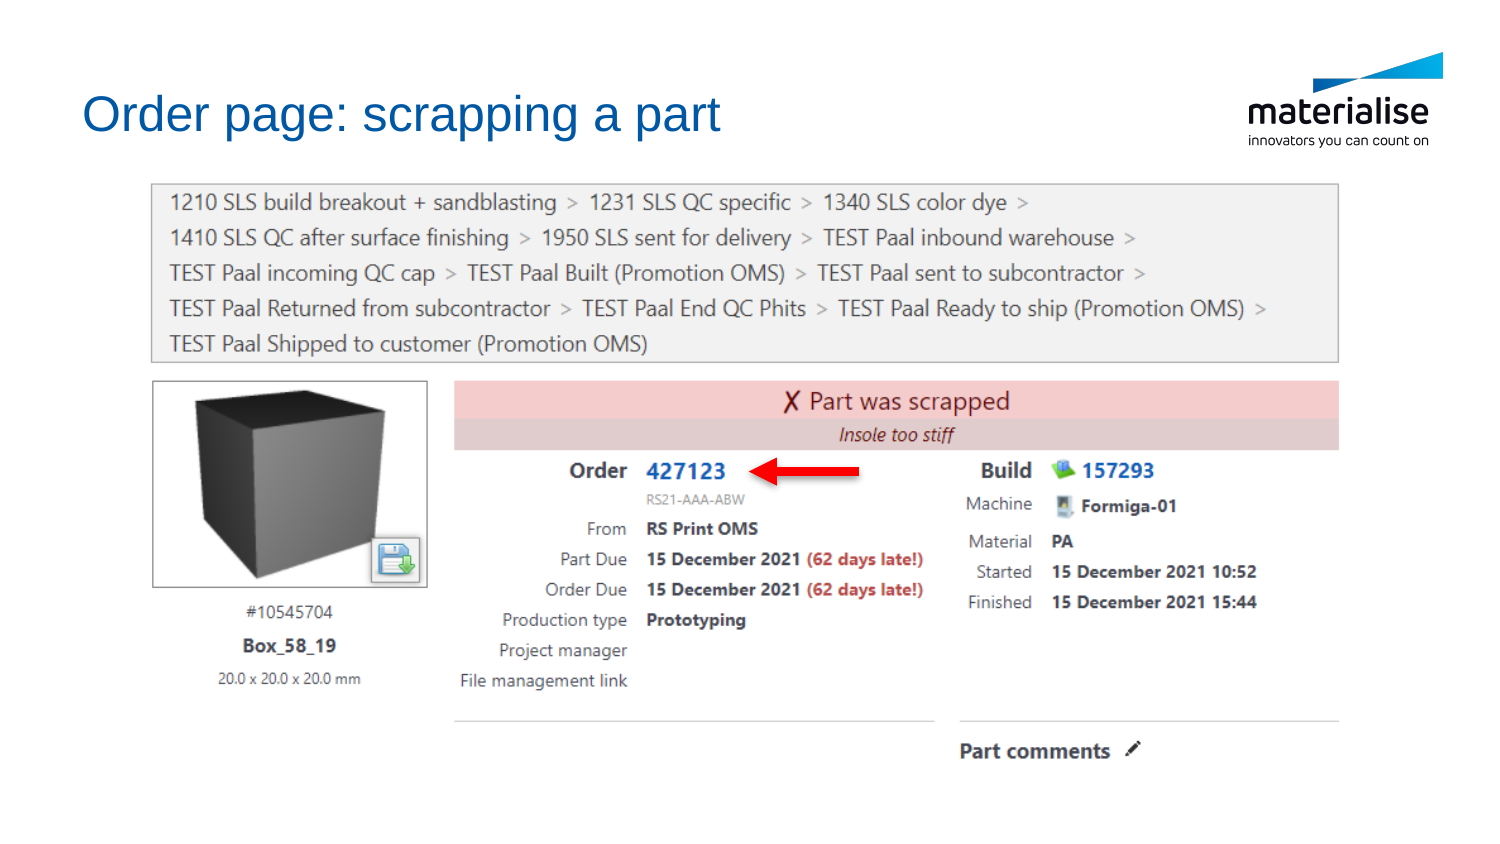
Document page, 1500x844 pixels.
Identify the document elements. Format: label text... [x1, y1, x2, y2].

picture [146, 176, 1354, 785]
title Order page: scrapping a part [67, 70, 1240, 151]
picture [1249, 52, 1443, 148]
